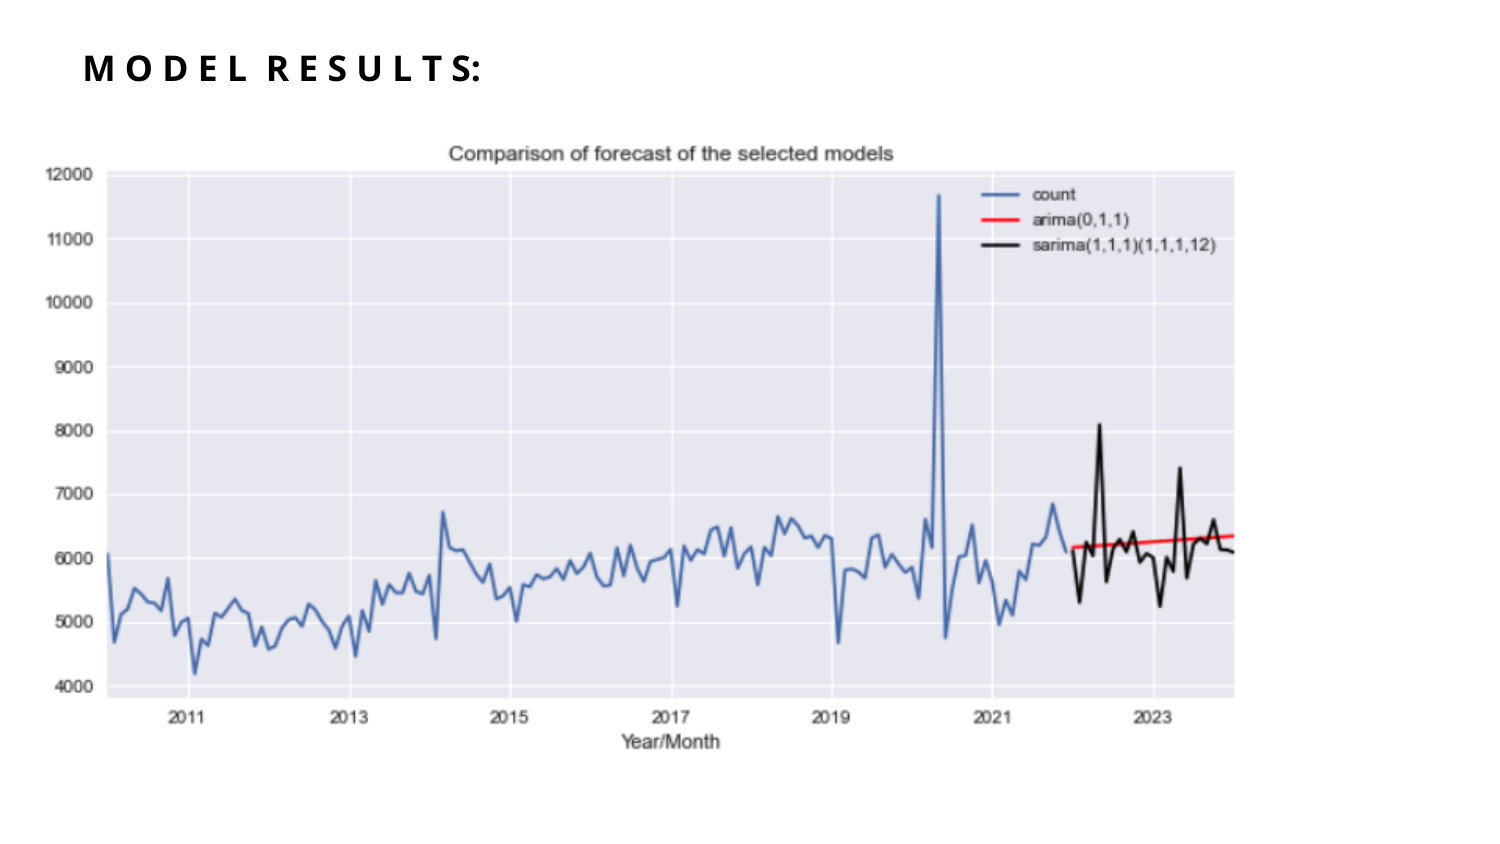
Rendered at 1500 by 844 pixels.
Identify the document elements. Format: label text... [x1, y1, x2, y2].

picture [24, 129, 1240, 765]
text_box M O D E L R E S U L T S: [67, 31, 533, 104]
